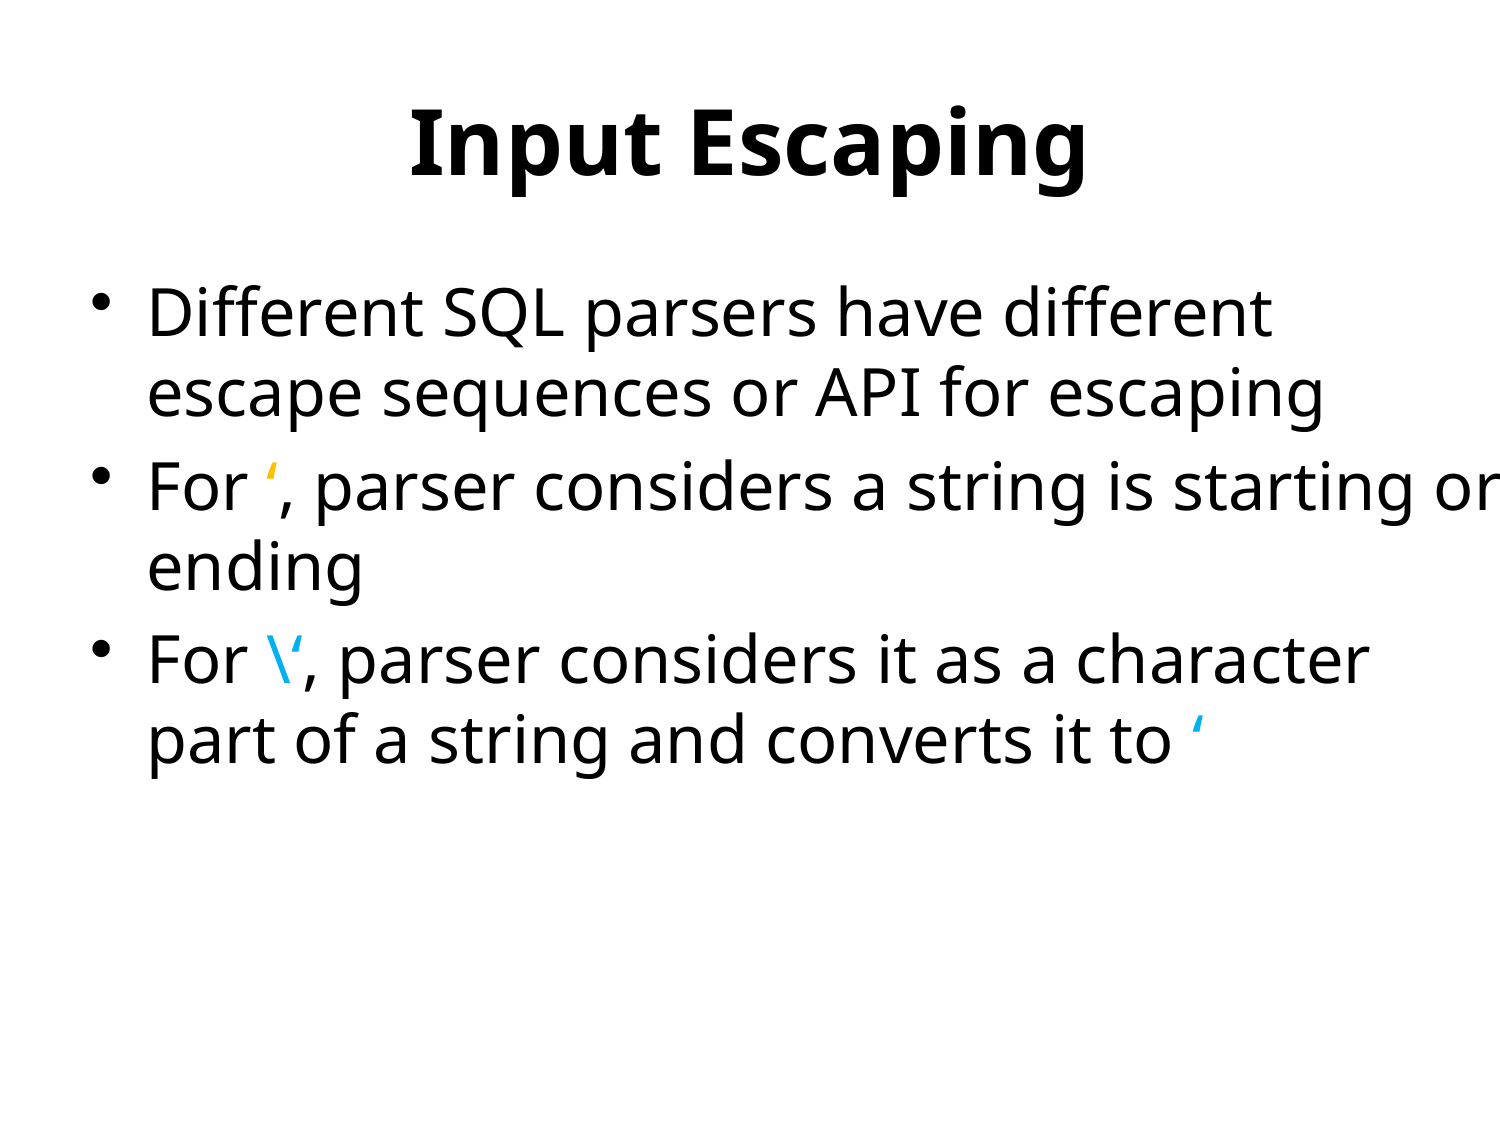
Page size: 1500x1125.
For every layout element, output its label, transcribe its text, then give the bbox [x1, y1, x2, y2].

list Different SQL parsers have different escape sequences or API for escaping For ‘, parser considers a string is starting or ending For \‘, parser considers it as a character part of a string and converts it to ‘ [75, 262, 1500, 1125]
title Input Escaping [0, 45, 1500, 233]
